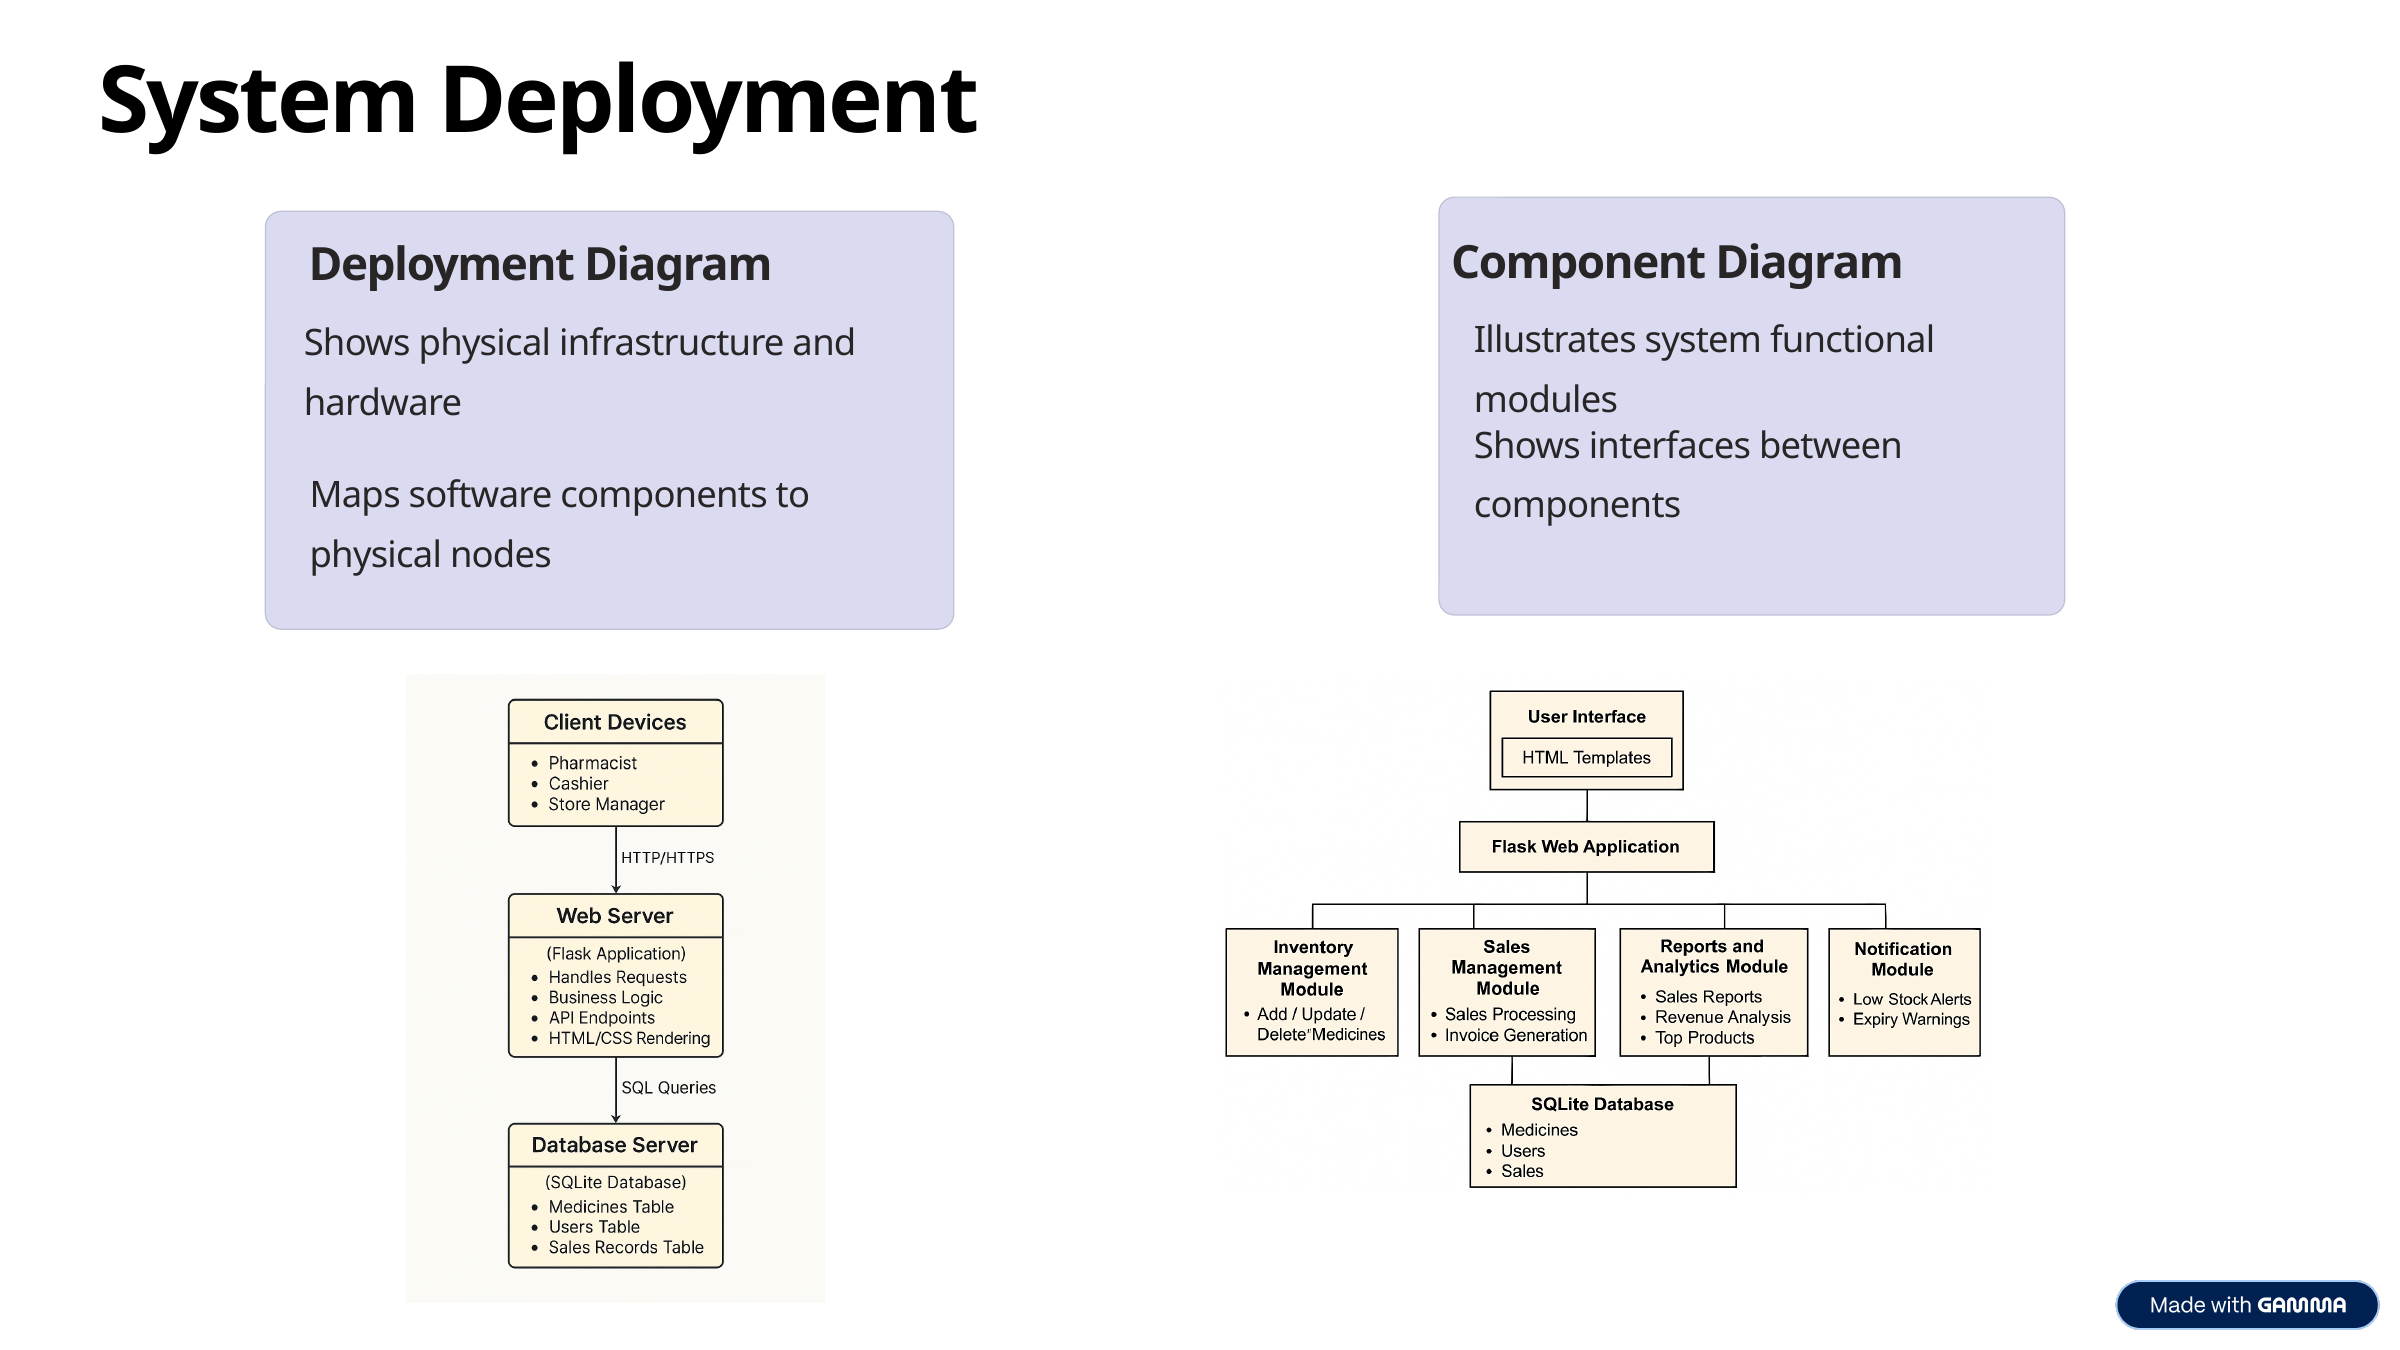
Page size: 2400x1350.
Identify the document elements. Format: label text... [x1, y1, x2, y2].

text_box [265, 211, 954, 630]
text_box Maps software components to physical nodes [309, 455, 922, 575]
text_box Illustrates system functional modules [1473, 300, 2030, 406]
picture [1212, 674, 1994, 1196]
picture [2106, 1271, 2389, 1339]
picture [405, 674, 825, 1304]
text_box Deployment Diagram [308, 232, 774, 291]
text_box Shows interfaces between components [1473, 406, 2030, 525]
text_box Component Diagram [1450, 230, 1874, 289]
text_box Shows physical infrastructure and hardware [303, 303, 916, 423]
text_box [1438, 197, 2065, 615]
text_box System Deployment [98, 35, 1029, 152]
